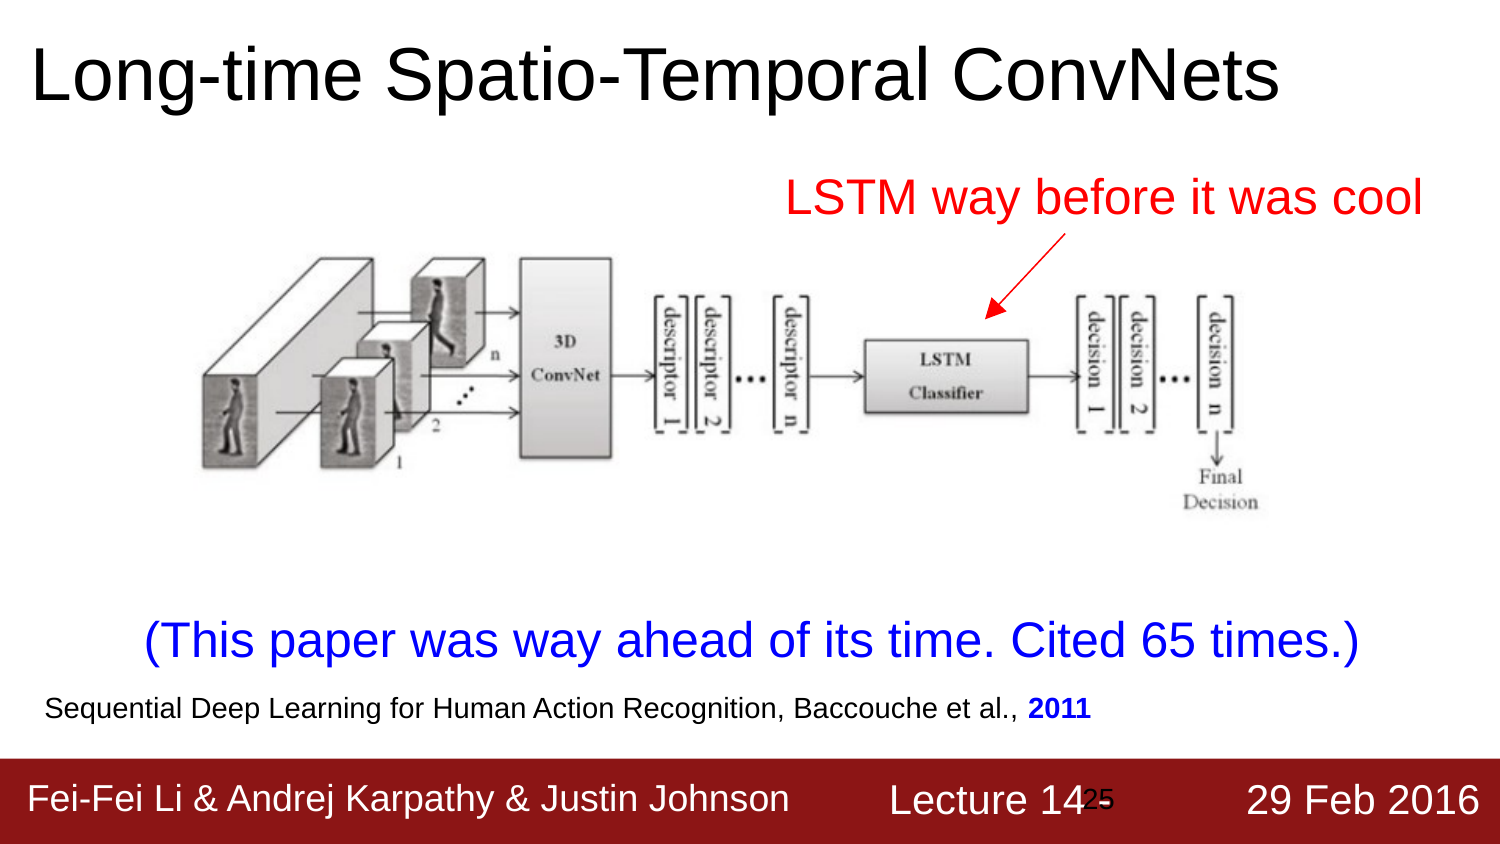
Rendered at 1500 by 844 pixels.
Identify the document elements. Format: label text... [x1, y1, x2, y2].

text_box LSTM way before it was cool [769, 149, 1496, 214]
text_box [984, 233, 1066, 320]
text_box (This paper was way ahead of its time. Cited 65 times.) [128, 592, 1407, 657]
title Long-time Spatio-Temporal ConvNets [15, 0, 1366, 141]
slide_number ‹#› [1067, 766, 1206, 830]
picture [169, 239, 1269, 542]
text_box Sequential Deep Learning for Human Action Recognition, Baccouche et al., 2011 [29, 673, 1431, 766]
